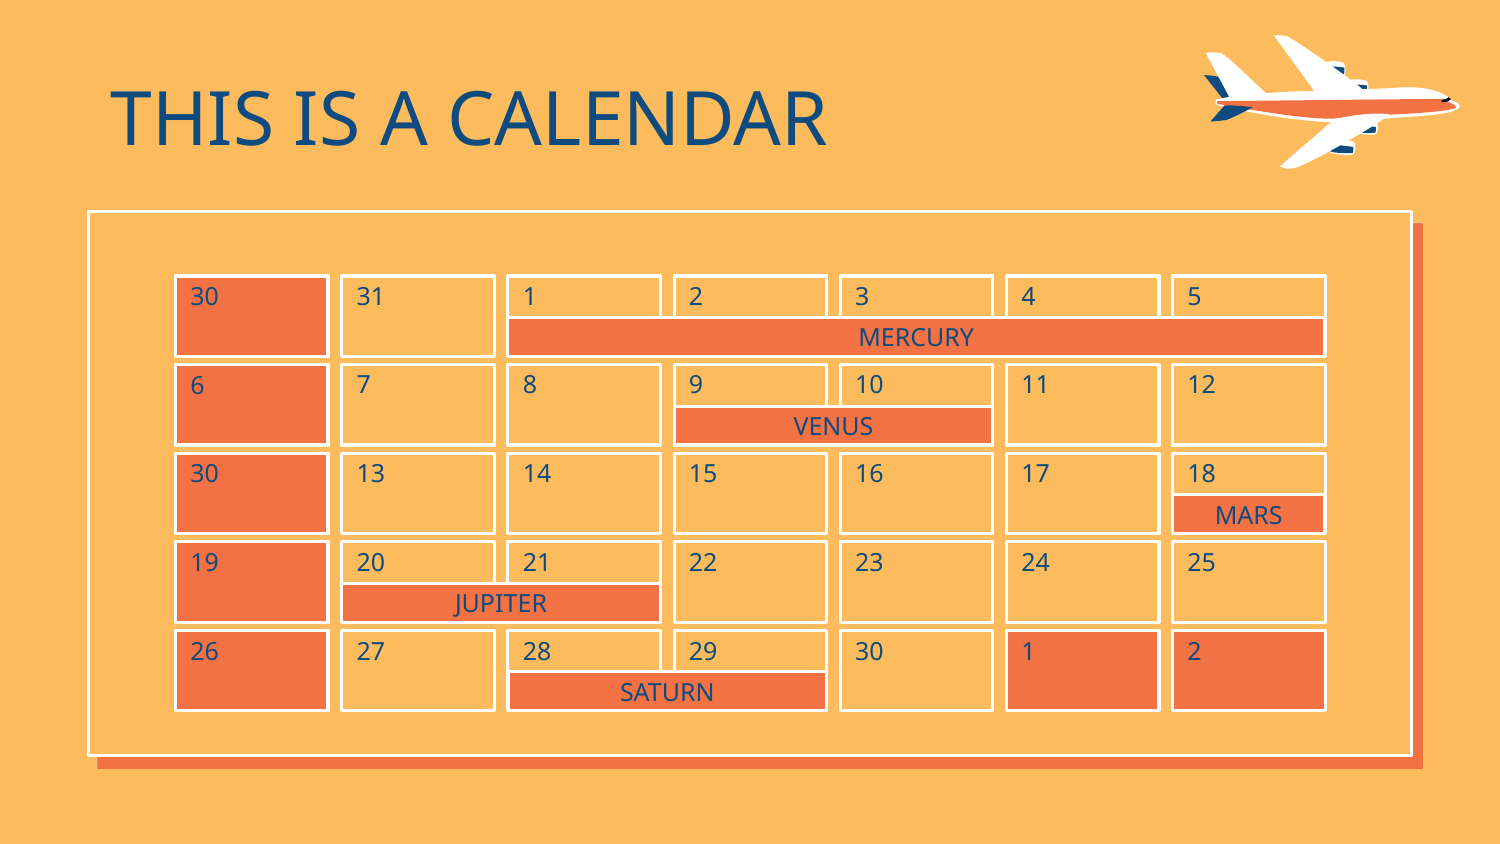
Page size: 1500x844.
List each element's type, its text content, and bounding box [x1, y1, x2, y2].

text_box [341, 541, 495, 583]
text_box 1 [1006, 630, 1093, 670]
text_box [674, 364, 827, 406]
text_box [175, 630, 328, 711]
text_box [1006, 276, 1159, 317]
text_box 19 [175, 541, 262, 582]
text_box MARS [1172, 494, 1325, 534]
text_box 21 [507, 541, 594, 581]
text_box 9 [674, 364, 760, 404]
text_box 16 [840, 452, 927, 493]
text_box [840, 453, 993, 534]
text_box [507, 364, 661, 446]
text_box 3 [840, 275, 927, 315]
text_box MERCURY [507, 317, 1325, 357]
text_box 14 [507, 452, 594, 493]
text_box 11 [1006, 364, 1093, 404]
text_box [840, 541, 993, 623]
text_box [175, 276, 328, 357]
text_box [1172, 276, 1326, 357]
text_box 1 [507, 275, 594, 315]
text_box [674, 630, 827, 671]
text_box [1172, 453, 1326, 534]
text_box 10 [840, 364, 927, 404]
text_box [341, 453, 495, 534]
text_box 31 [341, 275, 428, 315]
text_box 8 [507, 364, 594, 404]
text_box 15 [674, 452, 760, 493]
text_box [1172, 630, 1326, 711]
text_box 30 [175, 452, 262, 493]
text_box [507, 630, 661, 711]
text_box [674, 276, 827, 317]
text_box [175, 453, 328, 534]
text_box [840, 364, 993, 406]
text_box [507, 276, 661, 317]
text_box 6 [175, 364, 262, 404]
text_box [674, 453, 827, 534]
text_box [507, 541, 661, 583]
text_box 26 [175, 630, 262, 670]
text_box [1006, 630, 1159, 711]
text_box [175, 364, 328, 446]
text_box [175, 541, 328, 623]
text_box 17 [1006, 452, 1093, 493]
text_box [507, 453, 661, 534]
text_box 13 [341, 452, 428, 493]
text_box JUPITER [341, 583, 661, 623]
text_box [341, 276, 495, 357]
text_box [1006, 364, 1159, 446]
text_box [1172, 364, 1326, 446]
text_box 27 [341, 630, 428, 670]
text_box 2 [674, 275, 760, 315]
text_box 5 [1172, 275, 1259, 315]
text_box 24 [1006, 541, 1093, 581]
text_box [1193, 49, 1460, 178]
text_box 28 [507, 630, 594, 670]
text_box 29 [674, 630, 760, 670]
text_box SATURN [508, 671, 827, 711]
text_box 30 [840, 630, 927, 670]
text_box [1006, 453, 1159, 534]
text_box VENUS [674, 406, 993, 446]
text_box [341, 630, 495, 711]
text_box 25 [1172, 541, 1259, 581]
text_box 18 [1172, 452, 1259, 493]
text_box [1172, 541, 1326, 623]
text_box [1006, 541, 1159, 623]
text_box 22 [674, 541, 760, 581]
text_box 7 [341, 364, 428, 404]
title THIS IS A CALENDAR [95, 30, 1360, 201]
text_box [840, 276, 993, 317]
text_box 4 [1006, 275, 1093, 315]
text_box [674, 541, 827, 623]
text_box 20 [341, 541, 428, 581]
text_box 30 [175, 275, 262, 315]
text_box 23 [840, 541, 927, 581]
text_box 12 [1172, 364, 1259, 404]
text_box [840, 630, 993, 711]
text_box [88, 211, 1412, 756]
text_box 2 [1172, 630, 1259, 670]
text_box [341, 364, 495, 446]
